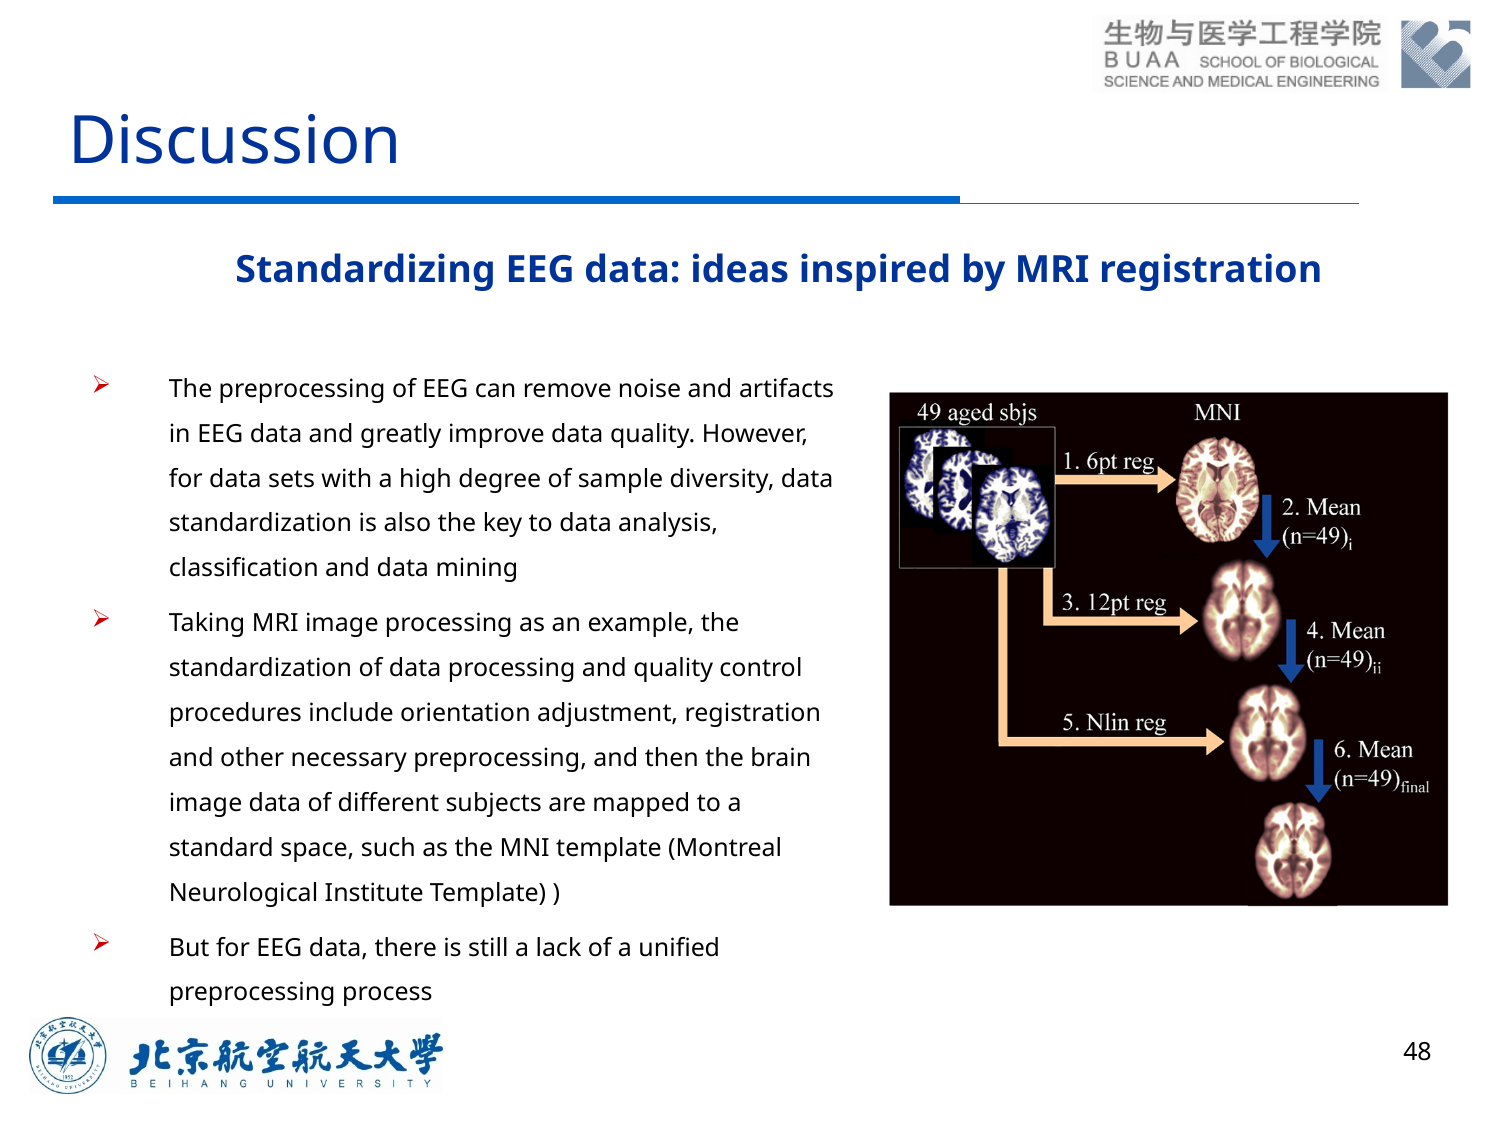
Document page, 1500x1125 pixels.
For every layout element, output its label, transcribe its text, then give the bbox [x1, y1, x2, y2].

slide_number 48 [1121, 1027, 1448, 1107]
picture [29, 1017, 443, 1094]
picture [1399, 18, 1471, 89]
text_box Standardizing EEG data: ideas inspired by MRI registration [112, 215, 1447, 298]
picture [886, 389, 1452, 910]
title Discussion [52, 30, 1270, 185]
text_box The preprocessing of EEG can remove noise and artifacts in EEG data and greatly improve data quality. However, for data sets with a high degree of sample diversity, data standardization is also the key to data analysis, classification and data mining Taking MRI image processing as an example, the standardization of data processing and quality control procedures include orientation adjustment, registration and other necessary preprocessing, and then the brain image data of different subjects are mapped to a standard space, such as the MNI template (Montreal Neurological Institute Template) ) But for EEG data, there is still a lack of a unified preprocessing process [76, 349, 857, 1052]
picture [1092, 15, 1388, 94]
